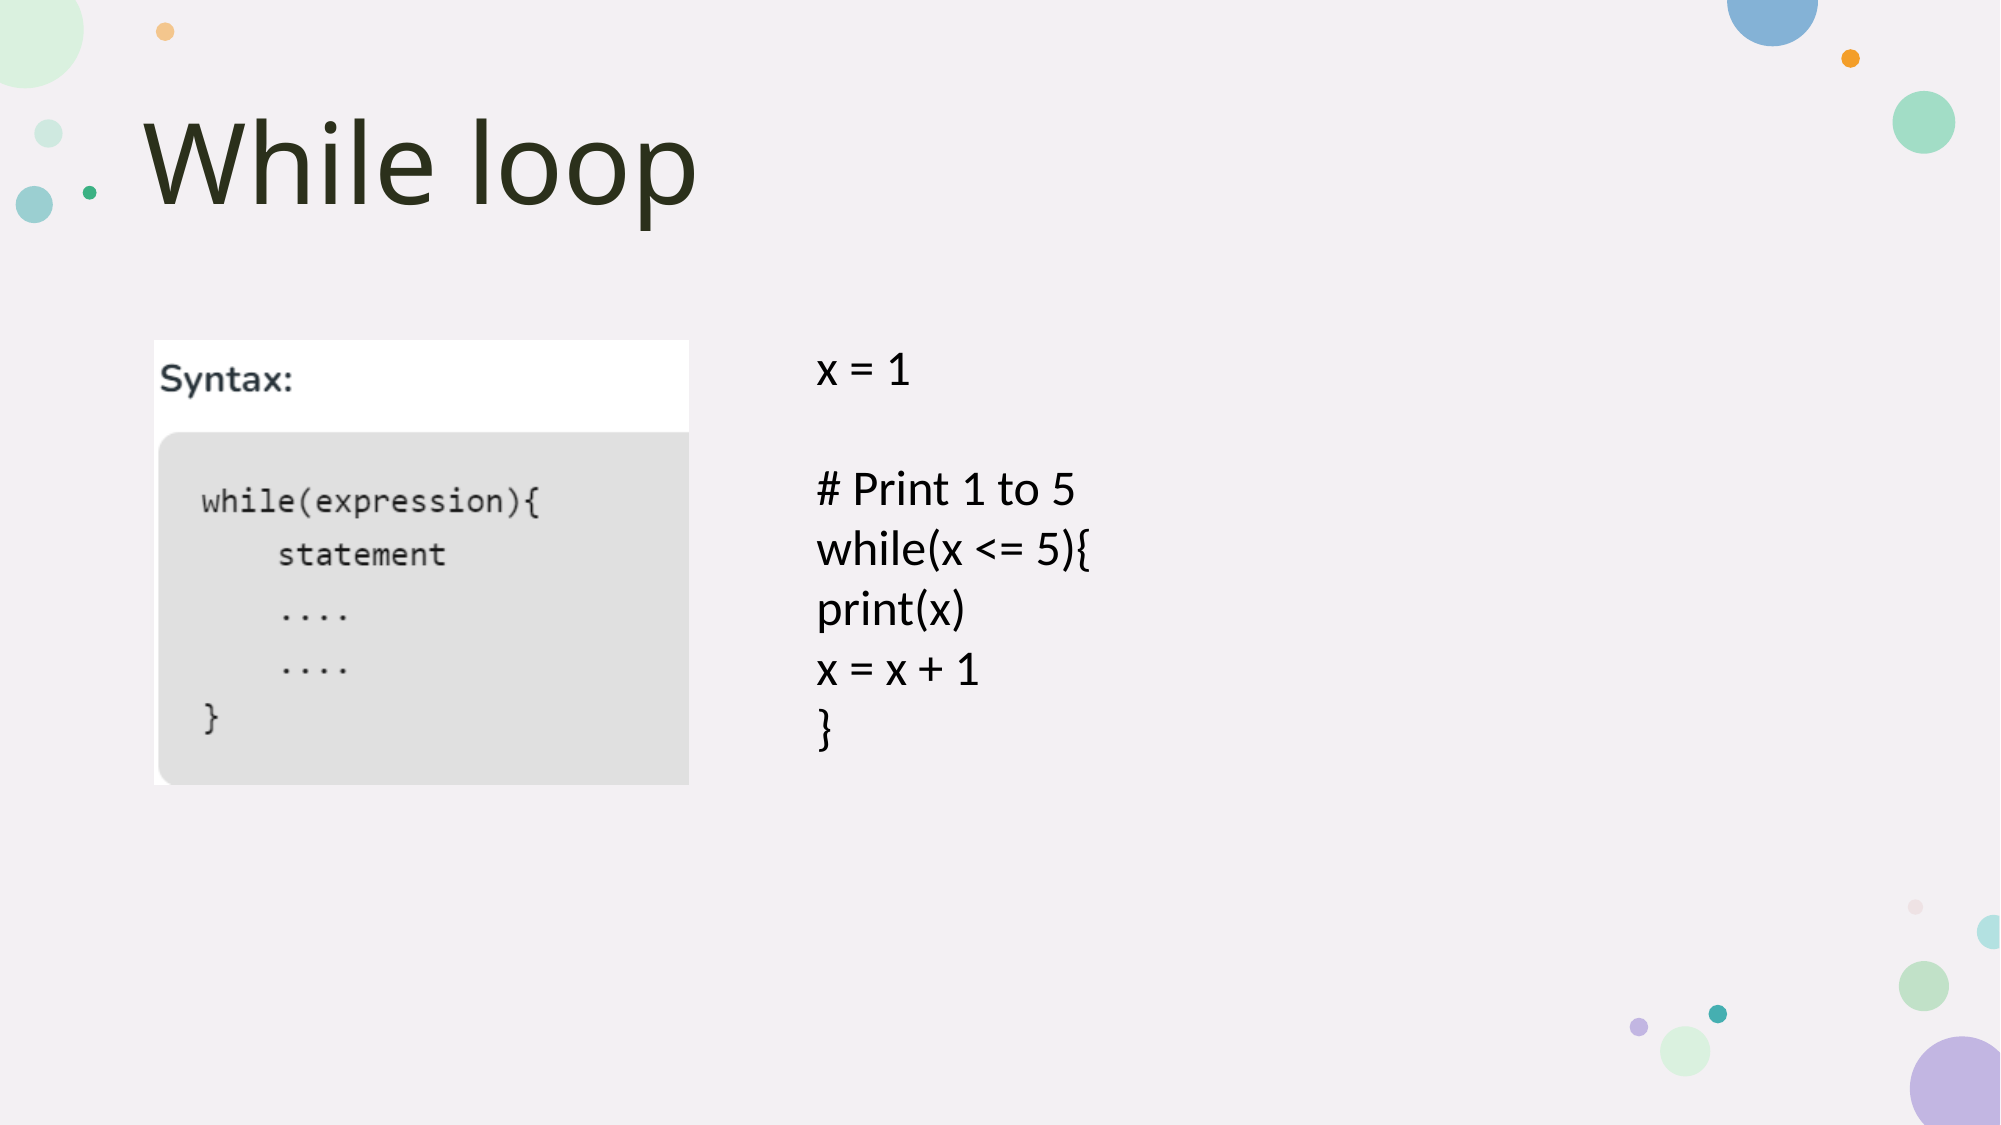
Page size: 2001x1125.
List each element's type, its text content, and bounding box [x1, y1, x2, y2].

picture [154, 340, 689, 785]
text_box x = 1 # Print 1 to 5 while(x <= 5){ print(x) x = x + 1 } [801, 327, 1683, 763]
title While loop [127, 59, 1877, 278]
